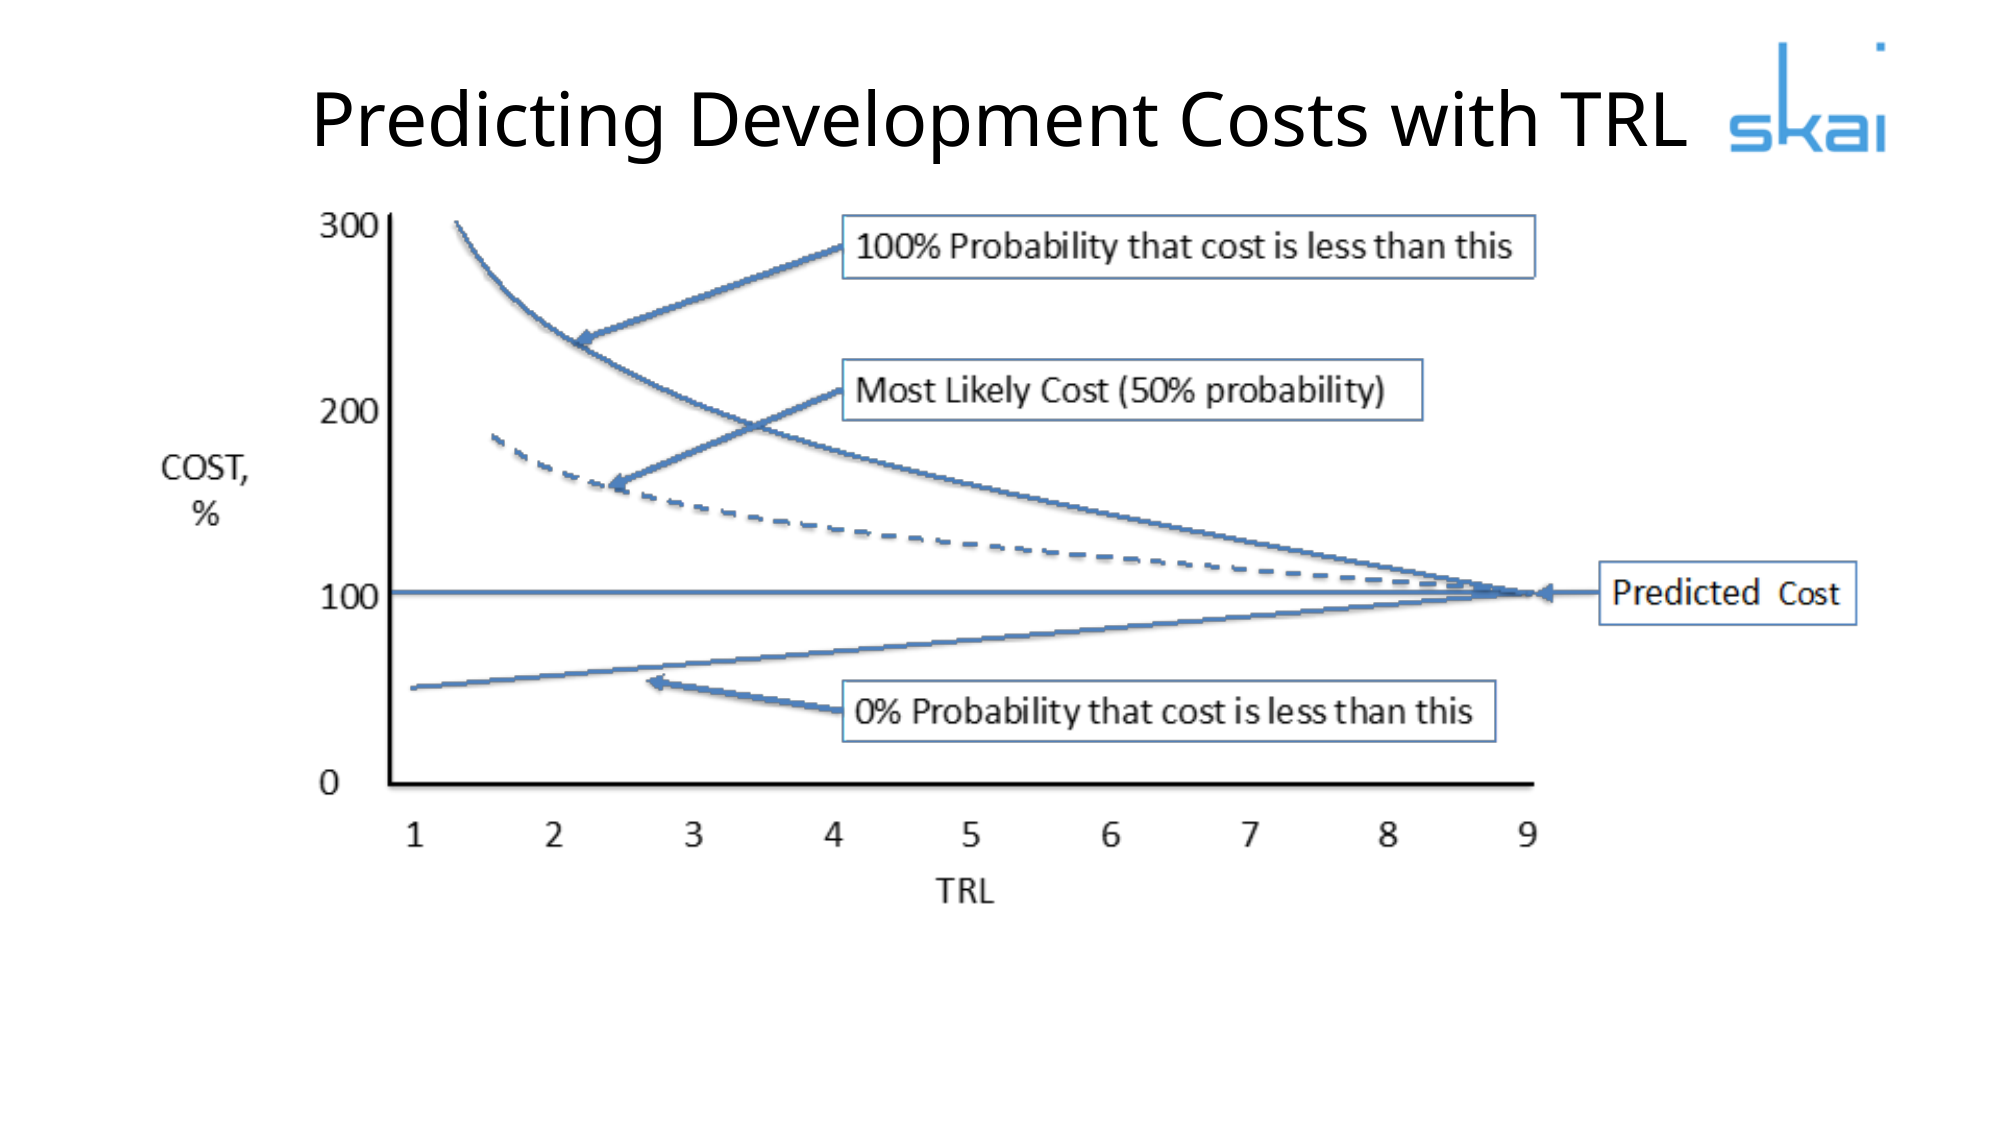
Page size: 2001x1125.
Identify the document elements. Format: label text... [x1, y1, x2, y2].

picture [1716, 36, 1900, 160]
picture [138, 188, 1862, 937]
title Predicting Development Costs with TRL [290, 63, 1710, 170]
